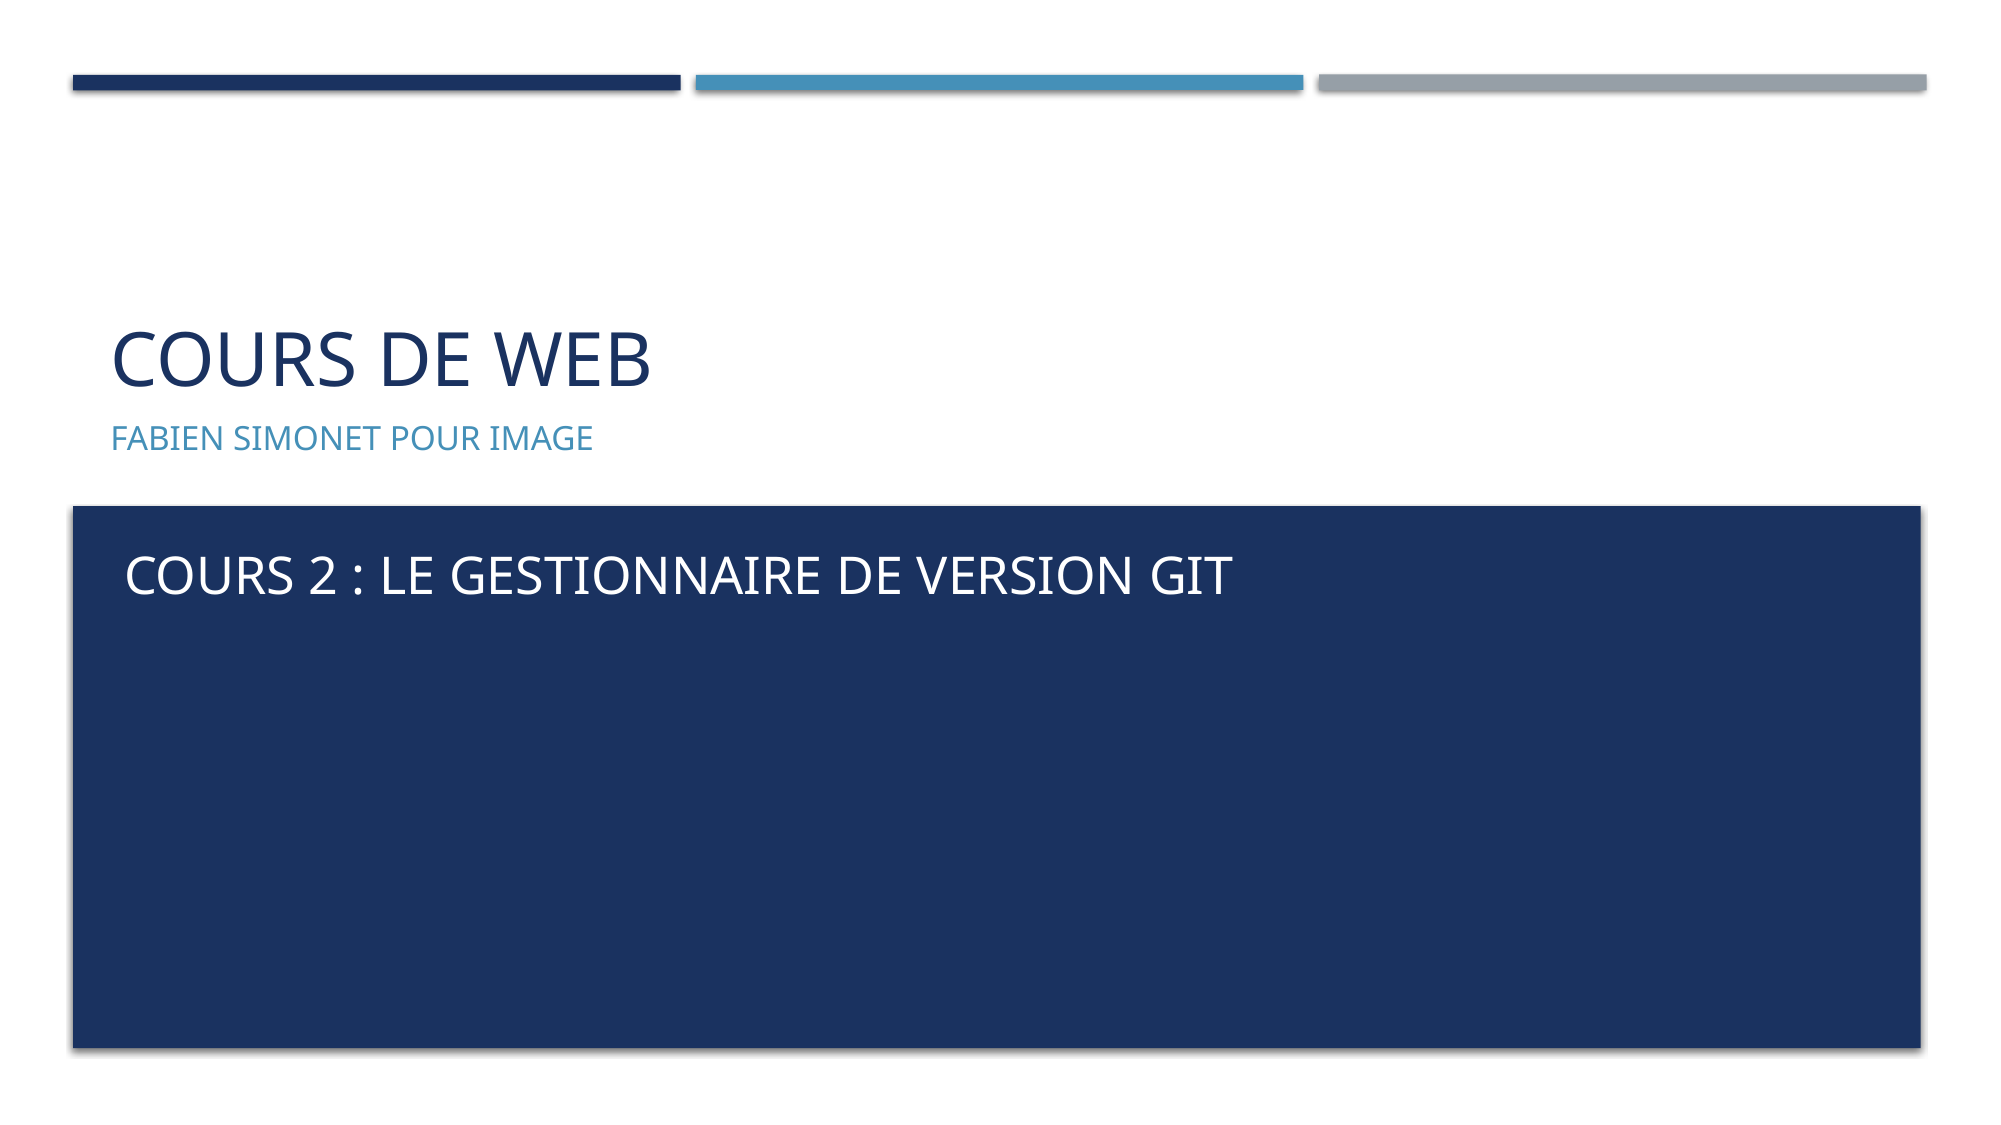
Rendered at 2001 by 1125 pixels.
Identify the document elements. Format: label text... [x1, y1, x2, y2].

text_box COURS 2 : LE gestionnaire de version git [109, 535, 1913, 633]
subtitle FABIEN SIMONET POUR IMAGE [95, 409, 1899, 507]
title COURS DE WEB [95, 167, 1899, 409]
